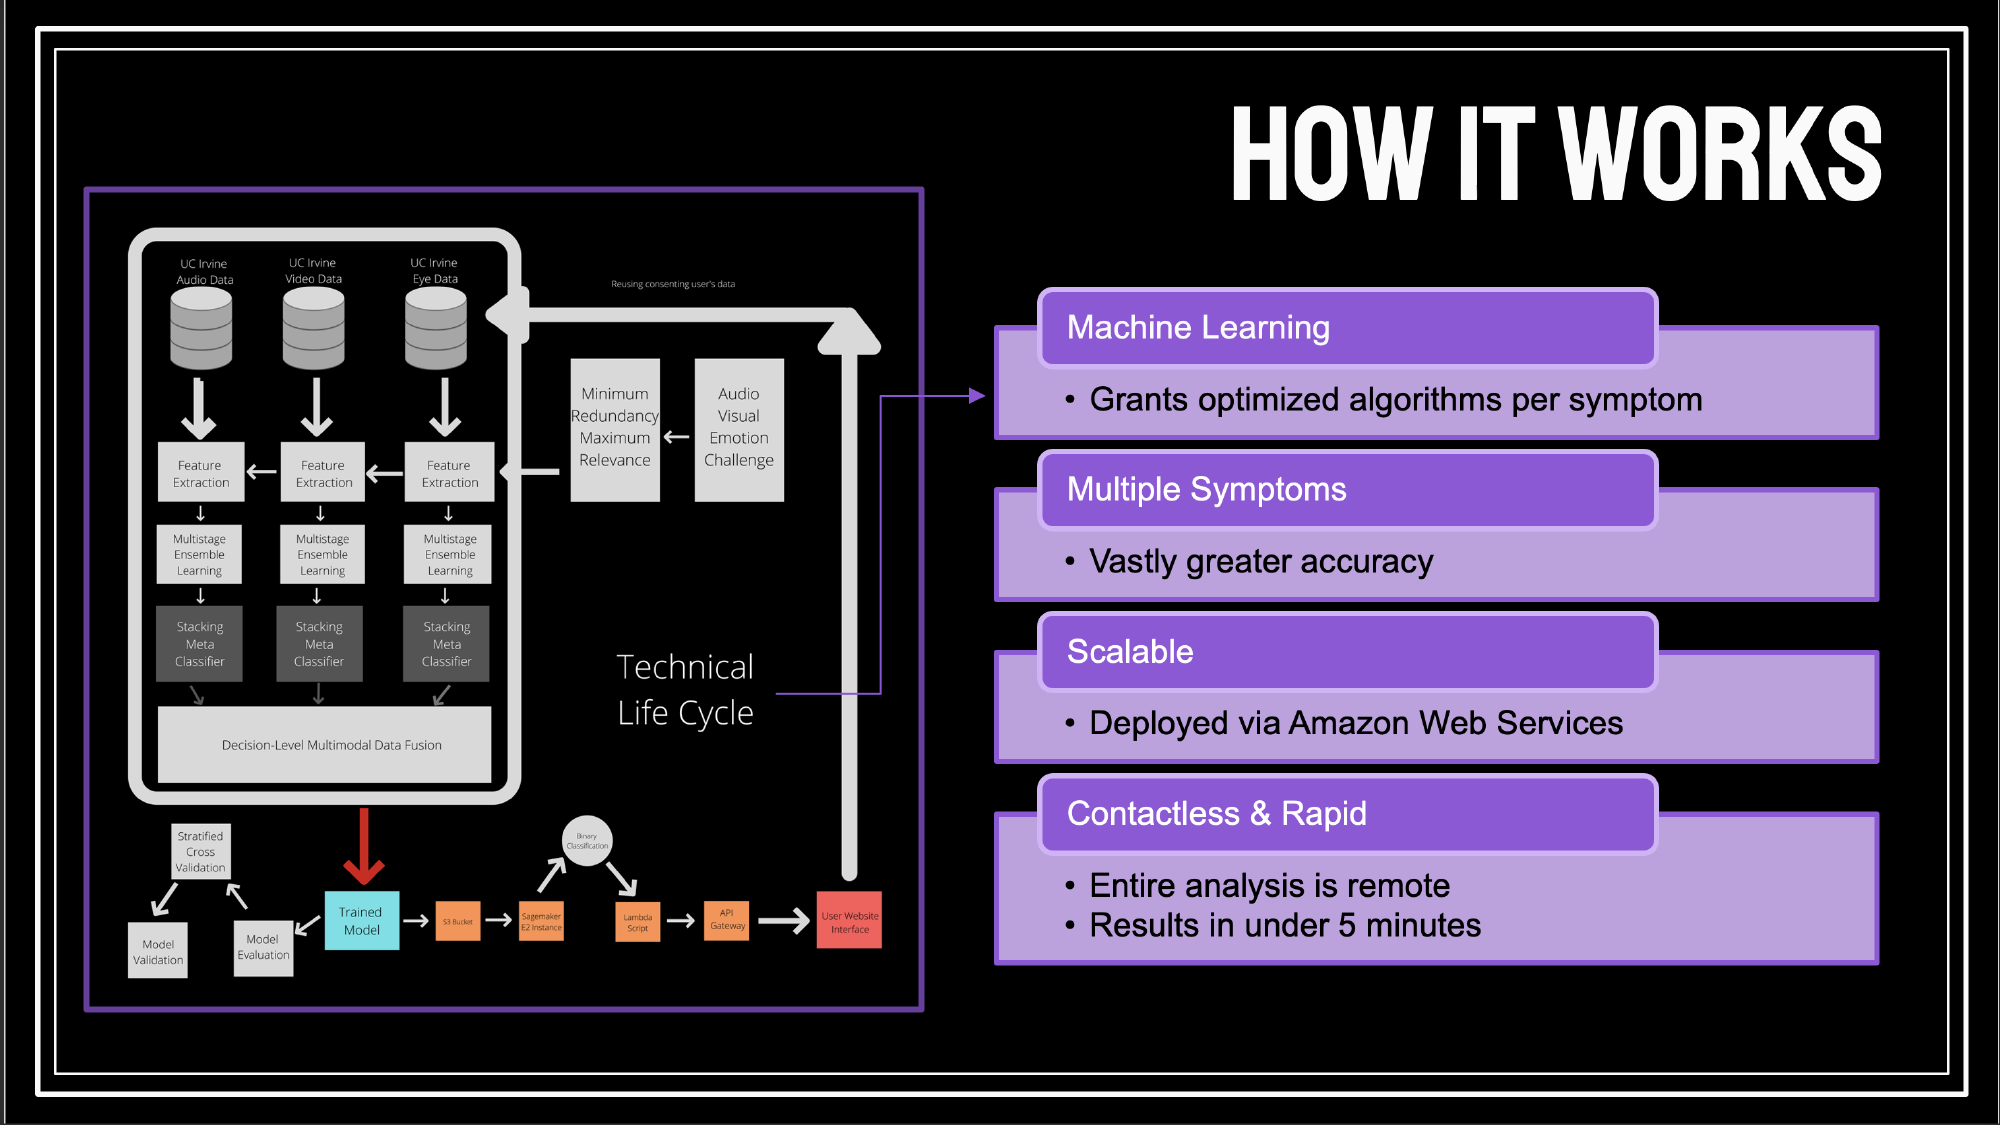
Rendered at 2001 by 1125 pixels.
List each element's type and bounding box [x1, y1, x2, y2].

list [0, 0, 2000, 1125]
